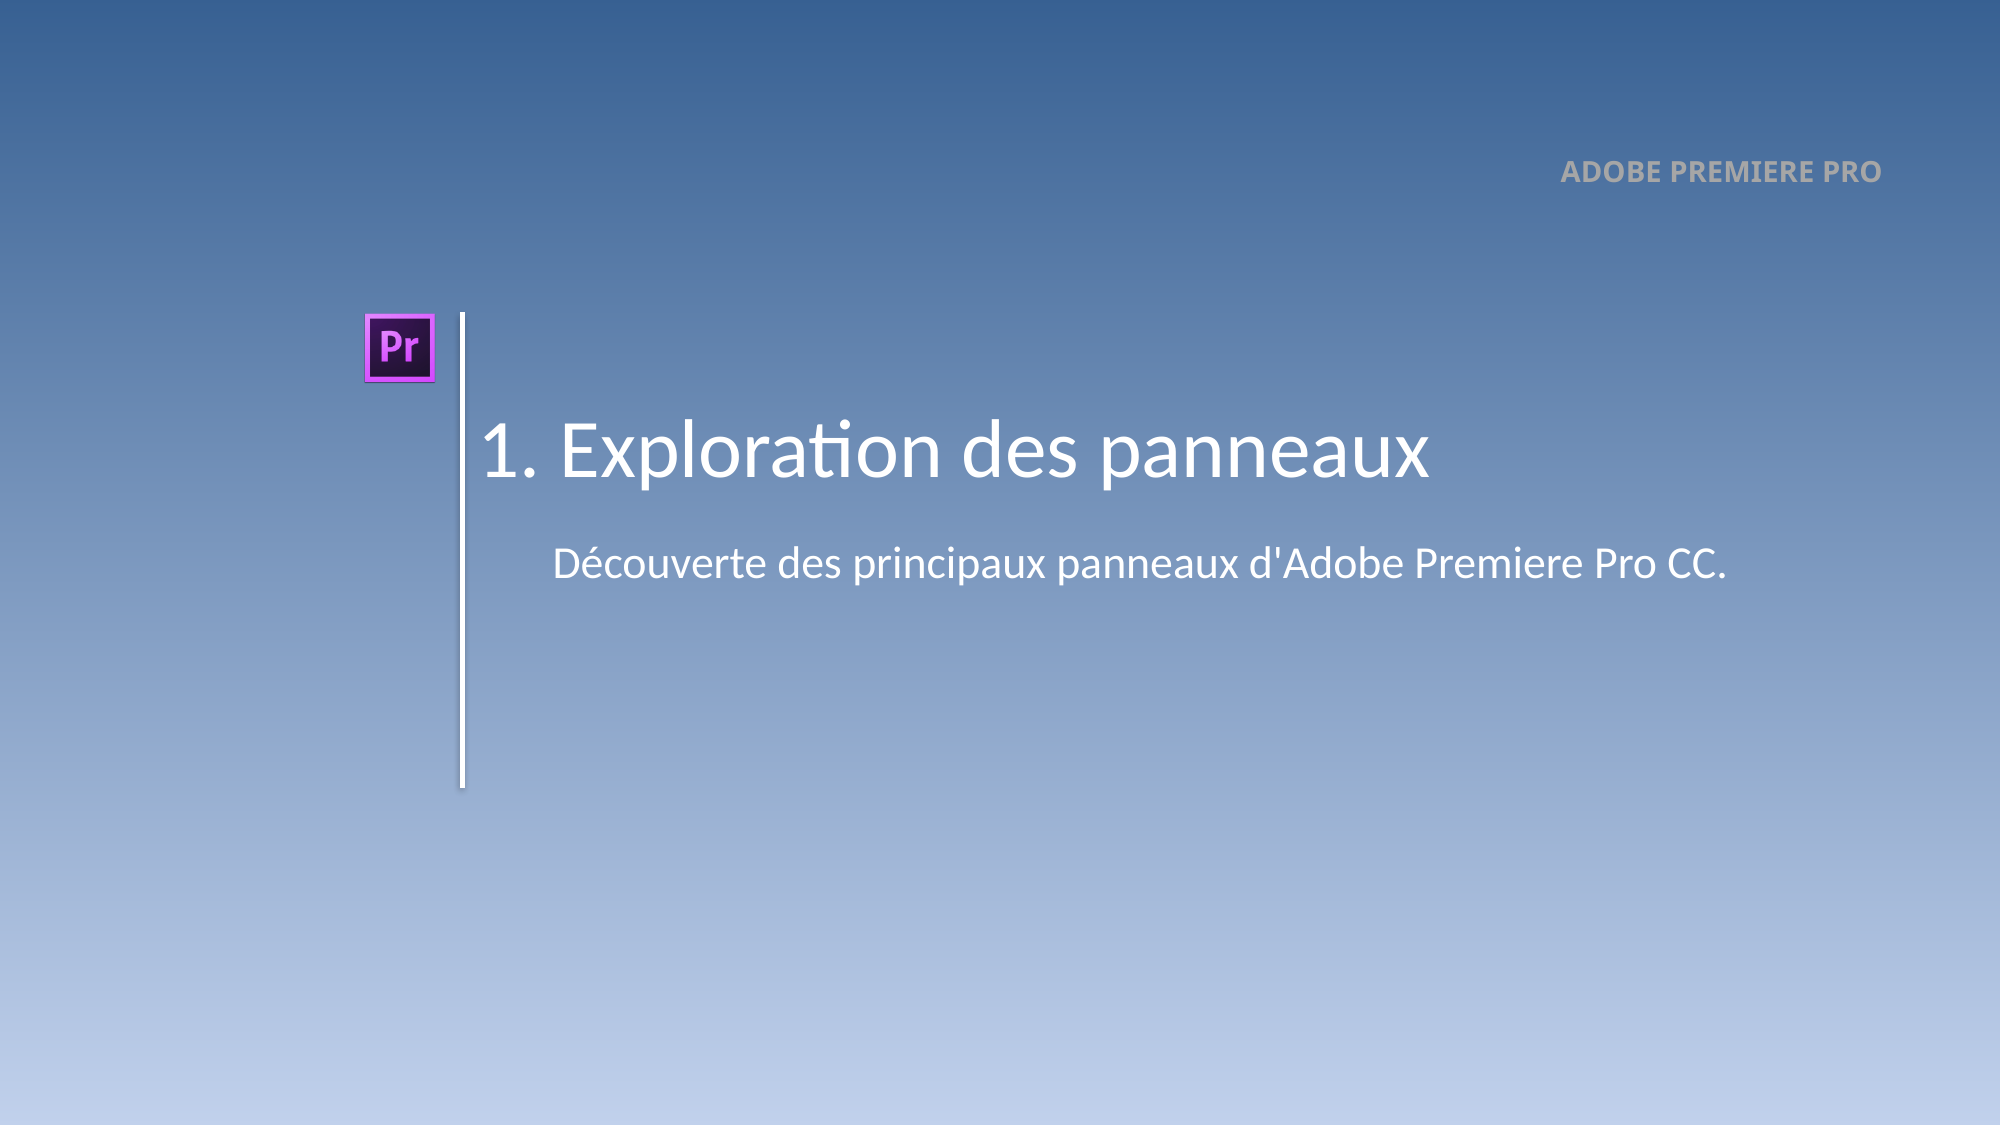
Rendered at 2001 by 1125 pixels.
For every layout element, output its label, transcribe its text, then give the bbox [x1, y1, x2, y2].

picture [362, 312, 437, 388]
list Découverte des principaux panneaux d'Adobe Premiere Pro CC. [537, 525, 1895, 924]
text_box ADOBE PREMIERE PRO [98, 91, 1898, 250]
title 1. Exploration des panneaux [469, 350, 1813, 538]
